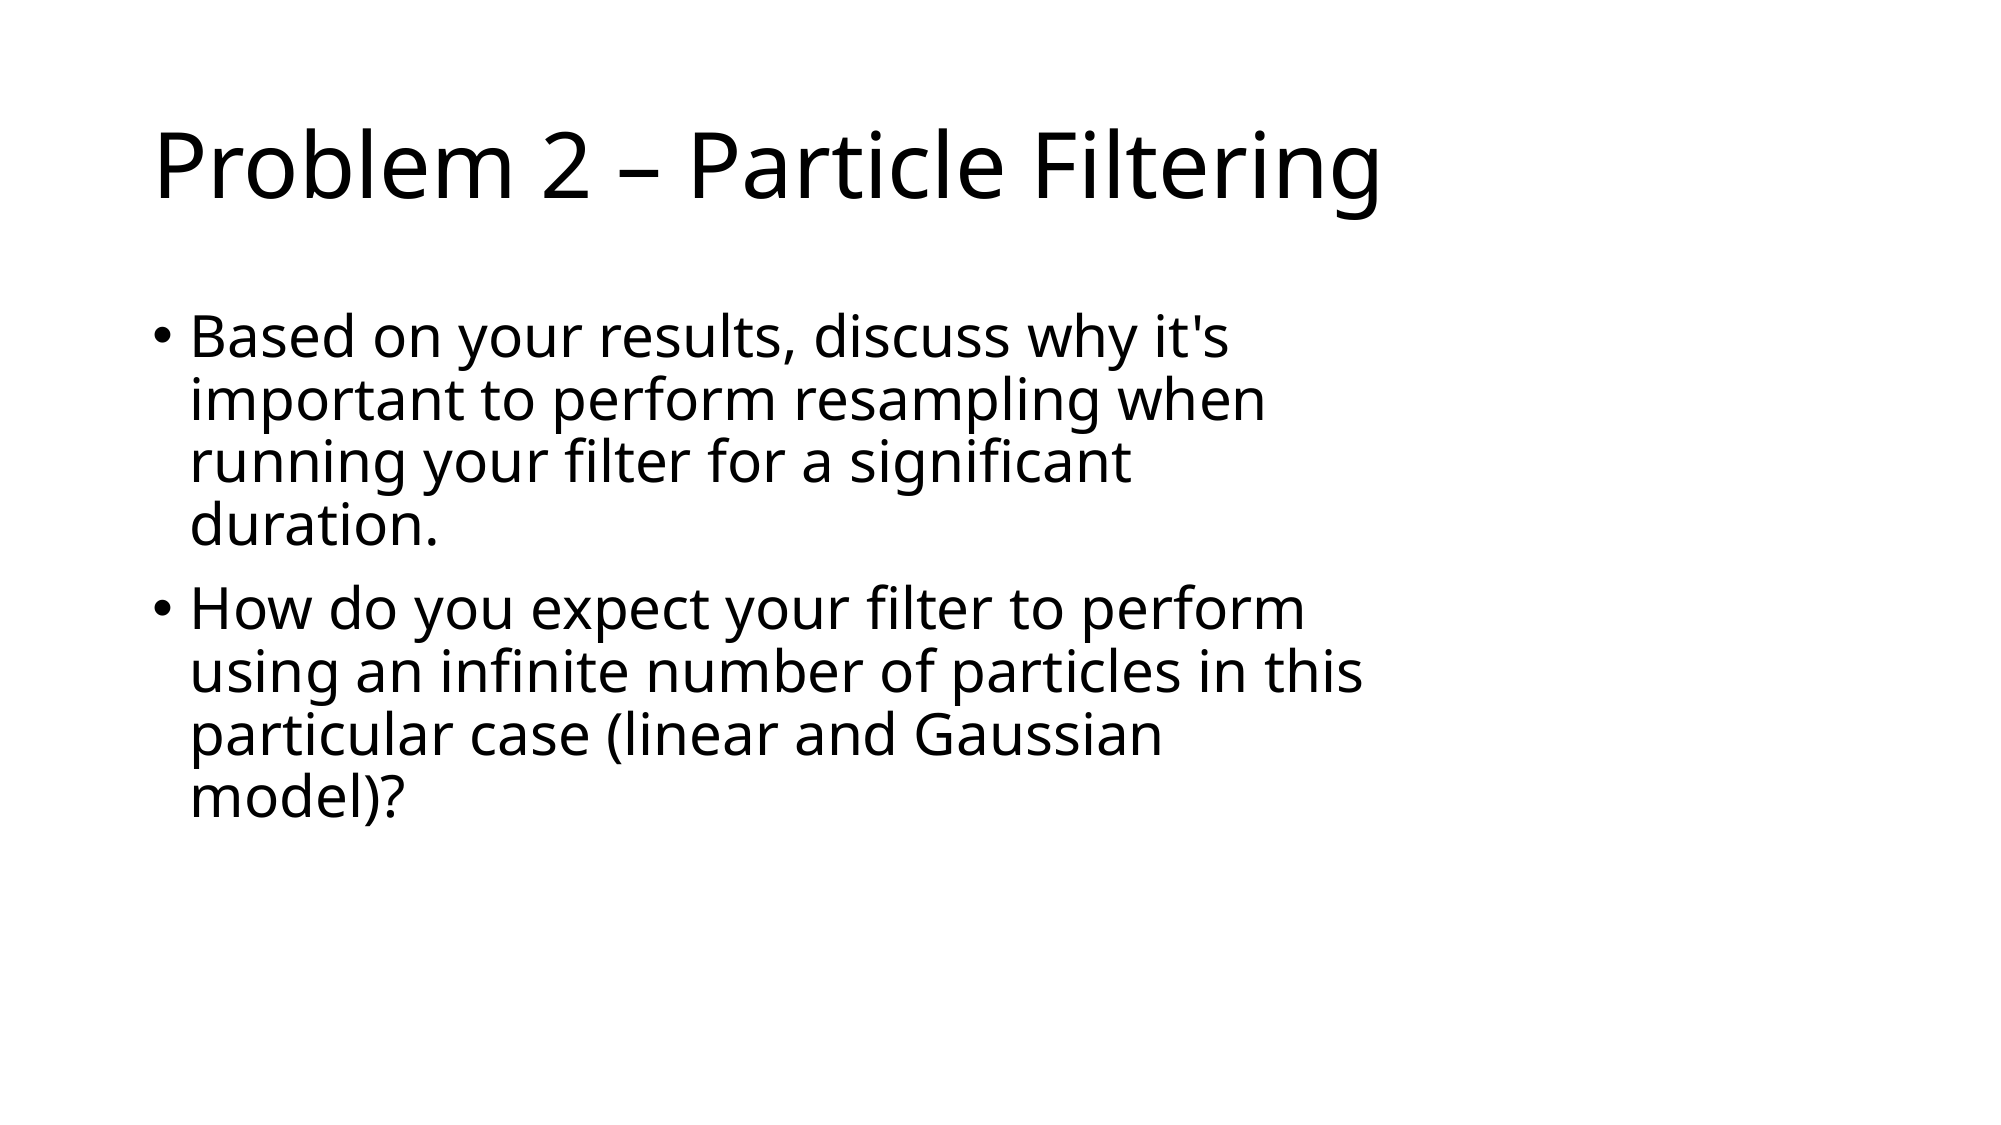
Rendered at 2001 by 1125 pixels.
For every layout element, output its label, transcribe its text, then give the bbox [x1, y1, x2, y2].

list Based on your results, discuss why it's important to perform resampling when running your filter for a significant duration. How do you expect your filter to perform using an infinite number of particles in this particular case (linear and Gaussian model)? [137, 299, 1399, 1014]
title Problem 2 – Particle Filtering [137, 59, 1863, 278]
